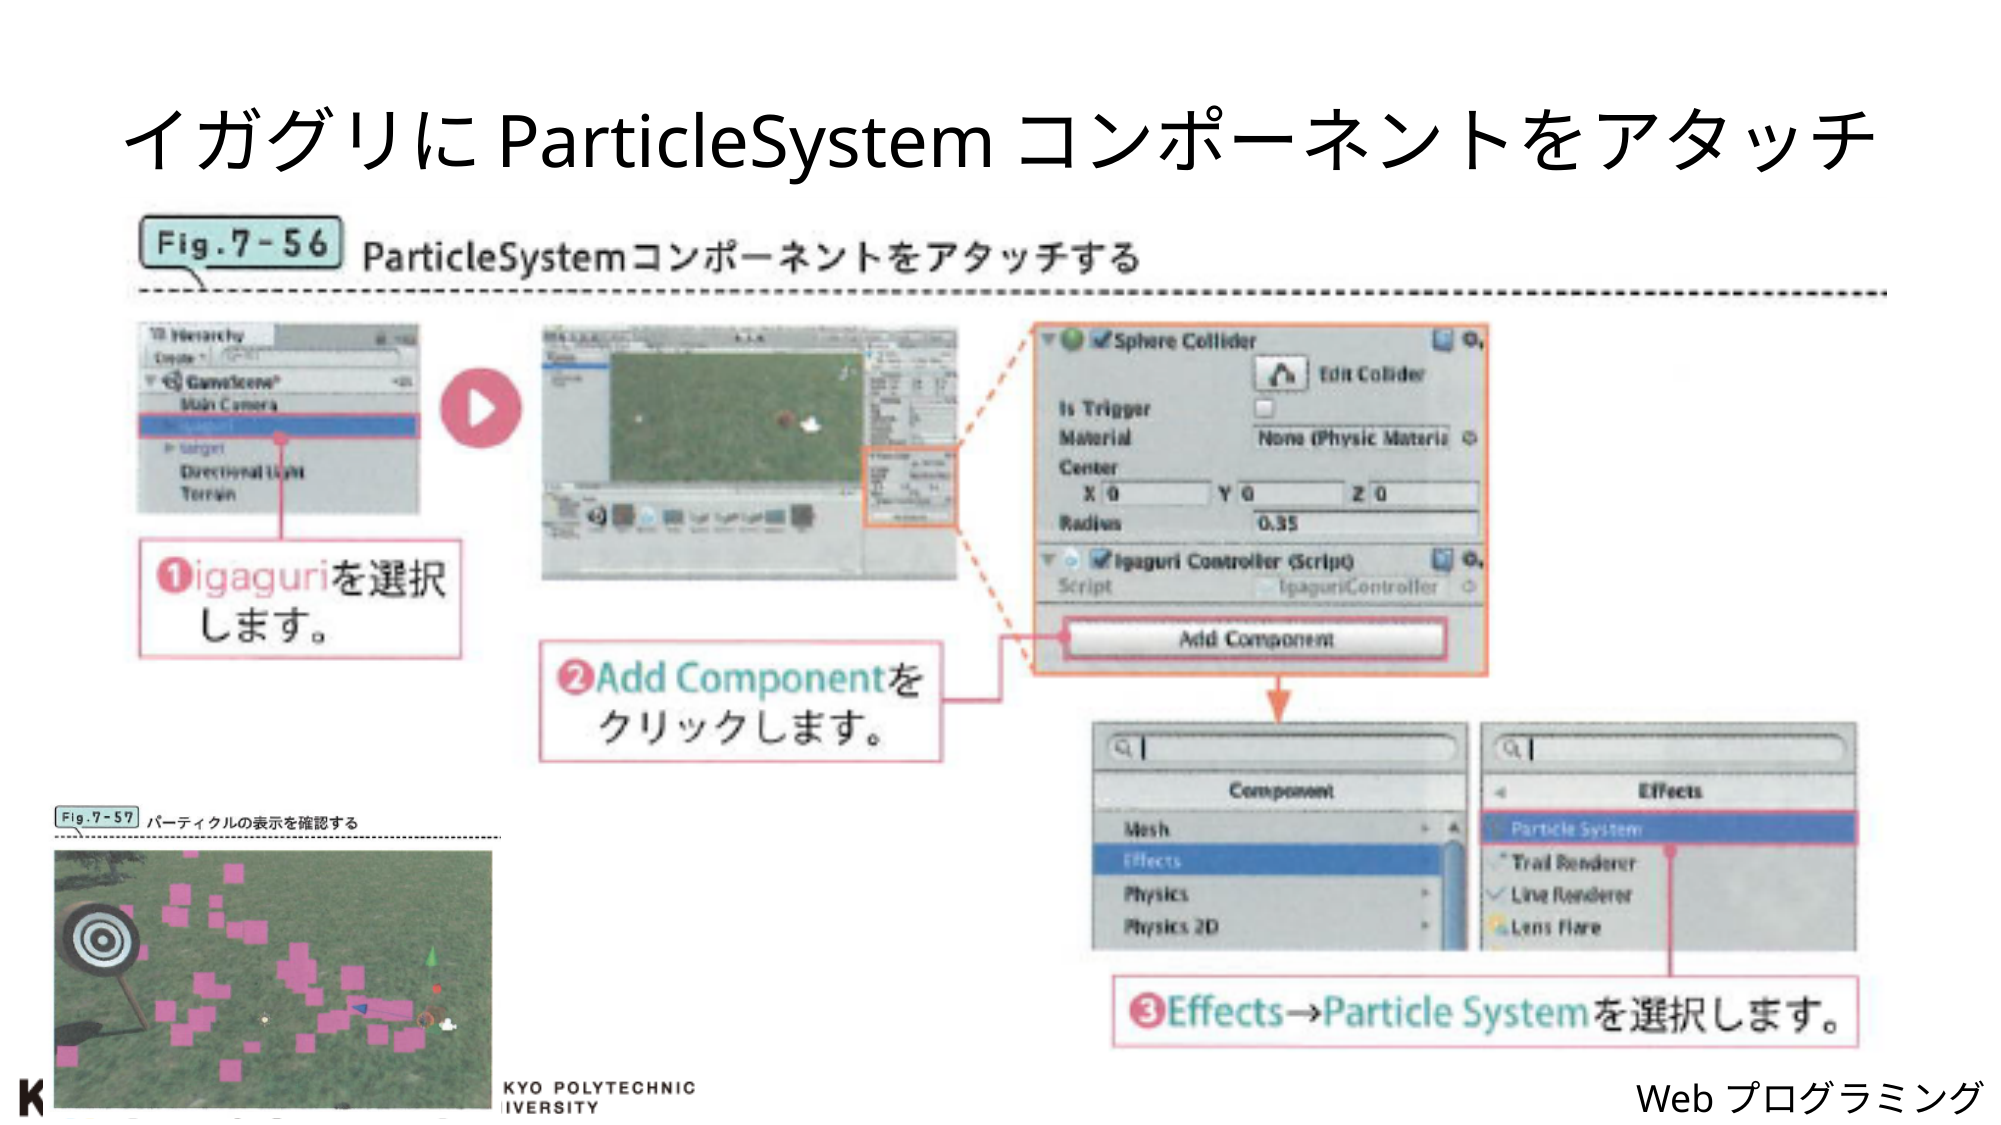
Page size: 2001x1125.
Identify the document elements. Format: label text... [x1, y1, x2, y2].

title イガグリにParticleSystemコンポーネントをアタッチ [99, 45, 1900, 233]
picture [19, 196, 1887, 1122]
